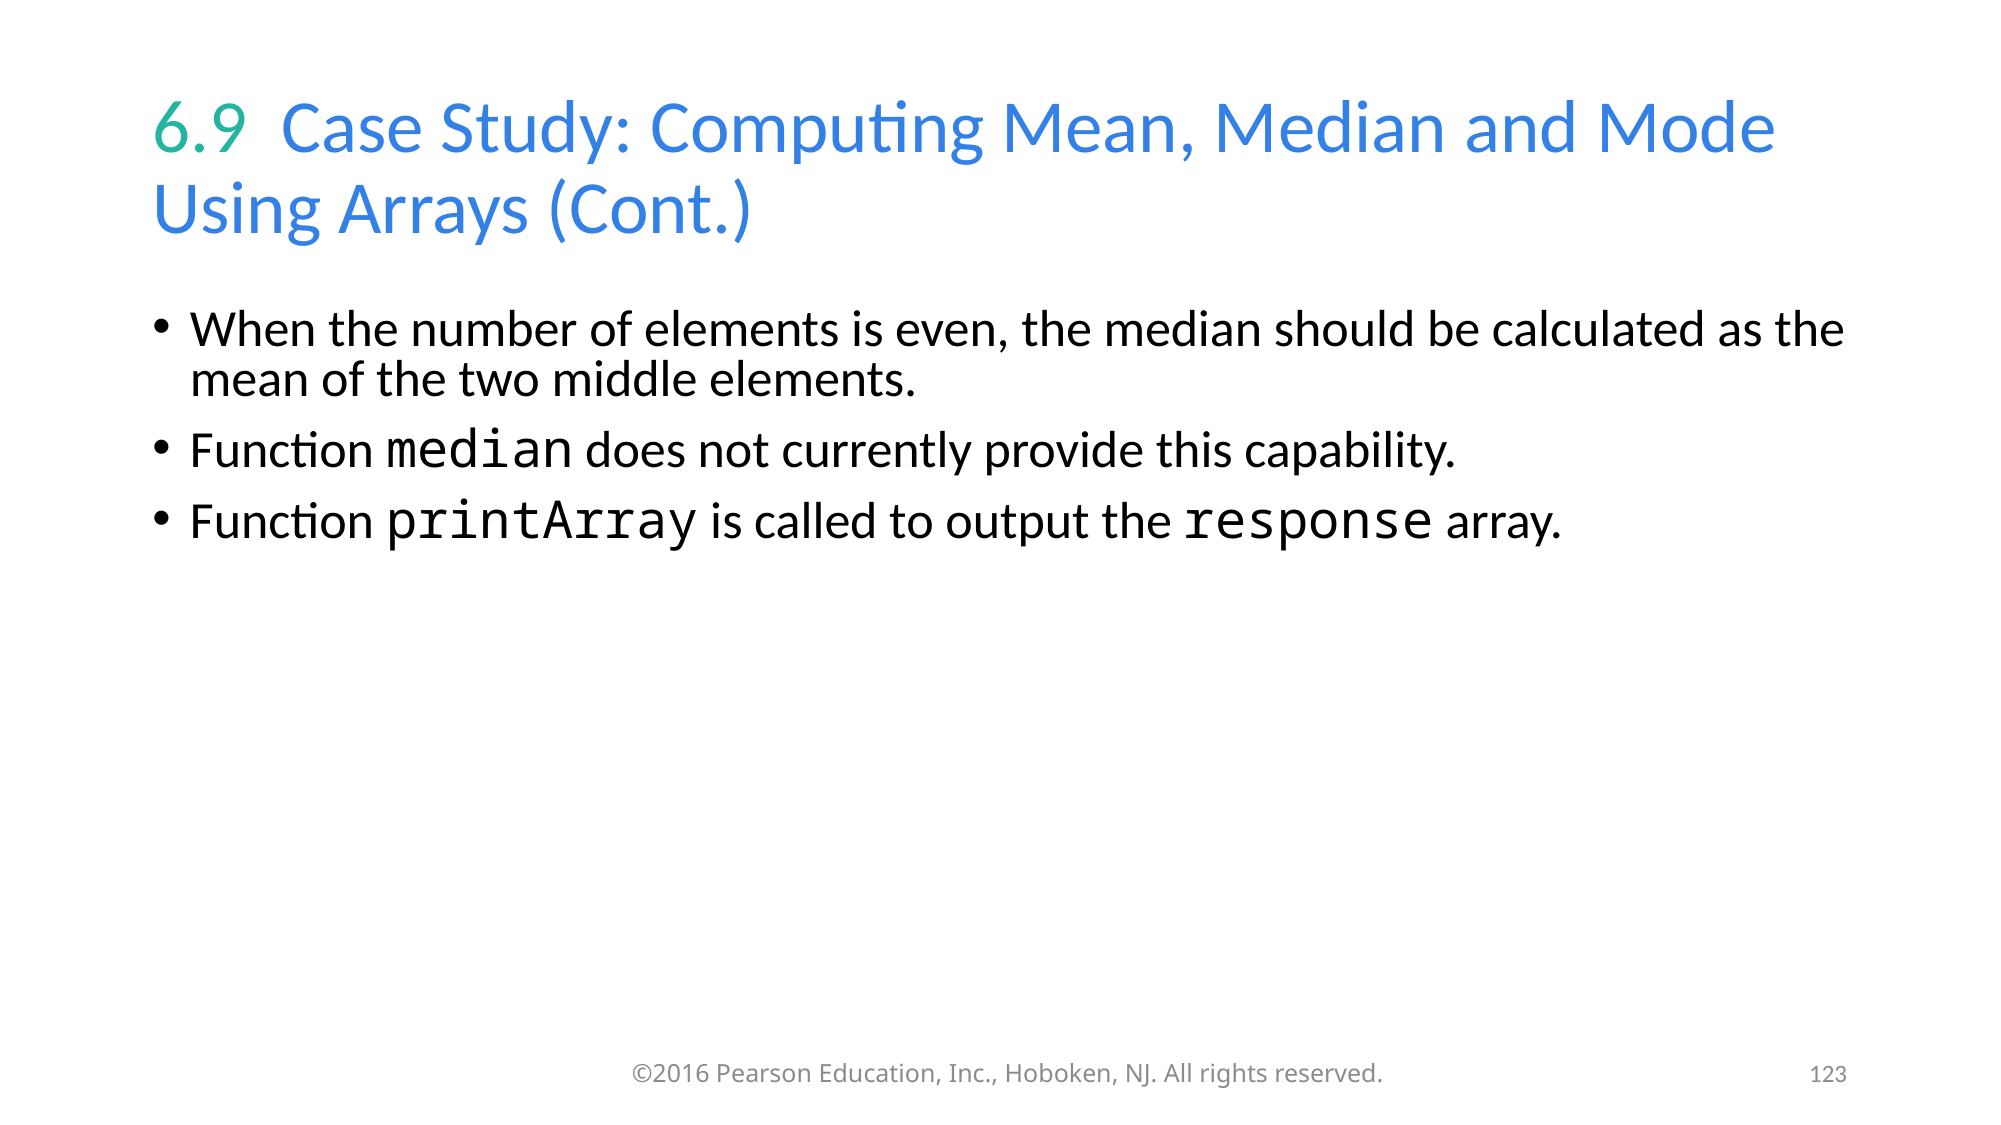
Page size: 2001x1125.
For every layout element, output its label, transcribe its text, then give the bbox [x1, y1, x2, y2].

title 6.9 Case Study: Computing Mean, Median and Mode Using Arrays (Cont.) [137, 59, 1863, 278]
list When the number of elements is even, the median should be calculated as the mean of the two middle elements. Function median does not currently provide this capability. Function printArray is called to output the response array. [137, 299, 1863, 1014]
slide_number 123 [1412, 1042, 1863, 1103]
footer ©2016 Pearson Education, Inc., Hoboken, NJ. All rights reserved. [483, 1042, 1412, 1103]
